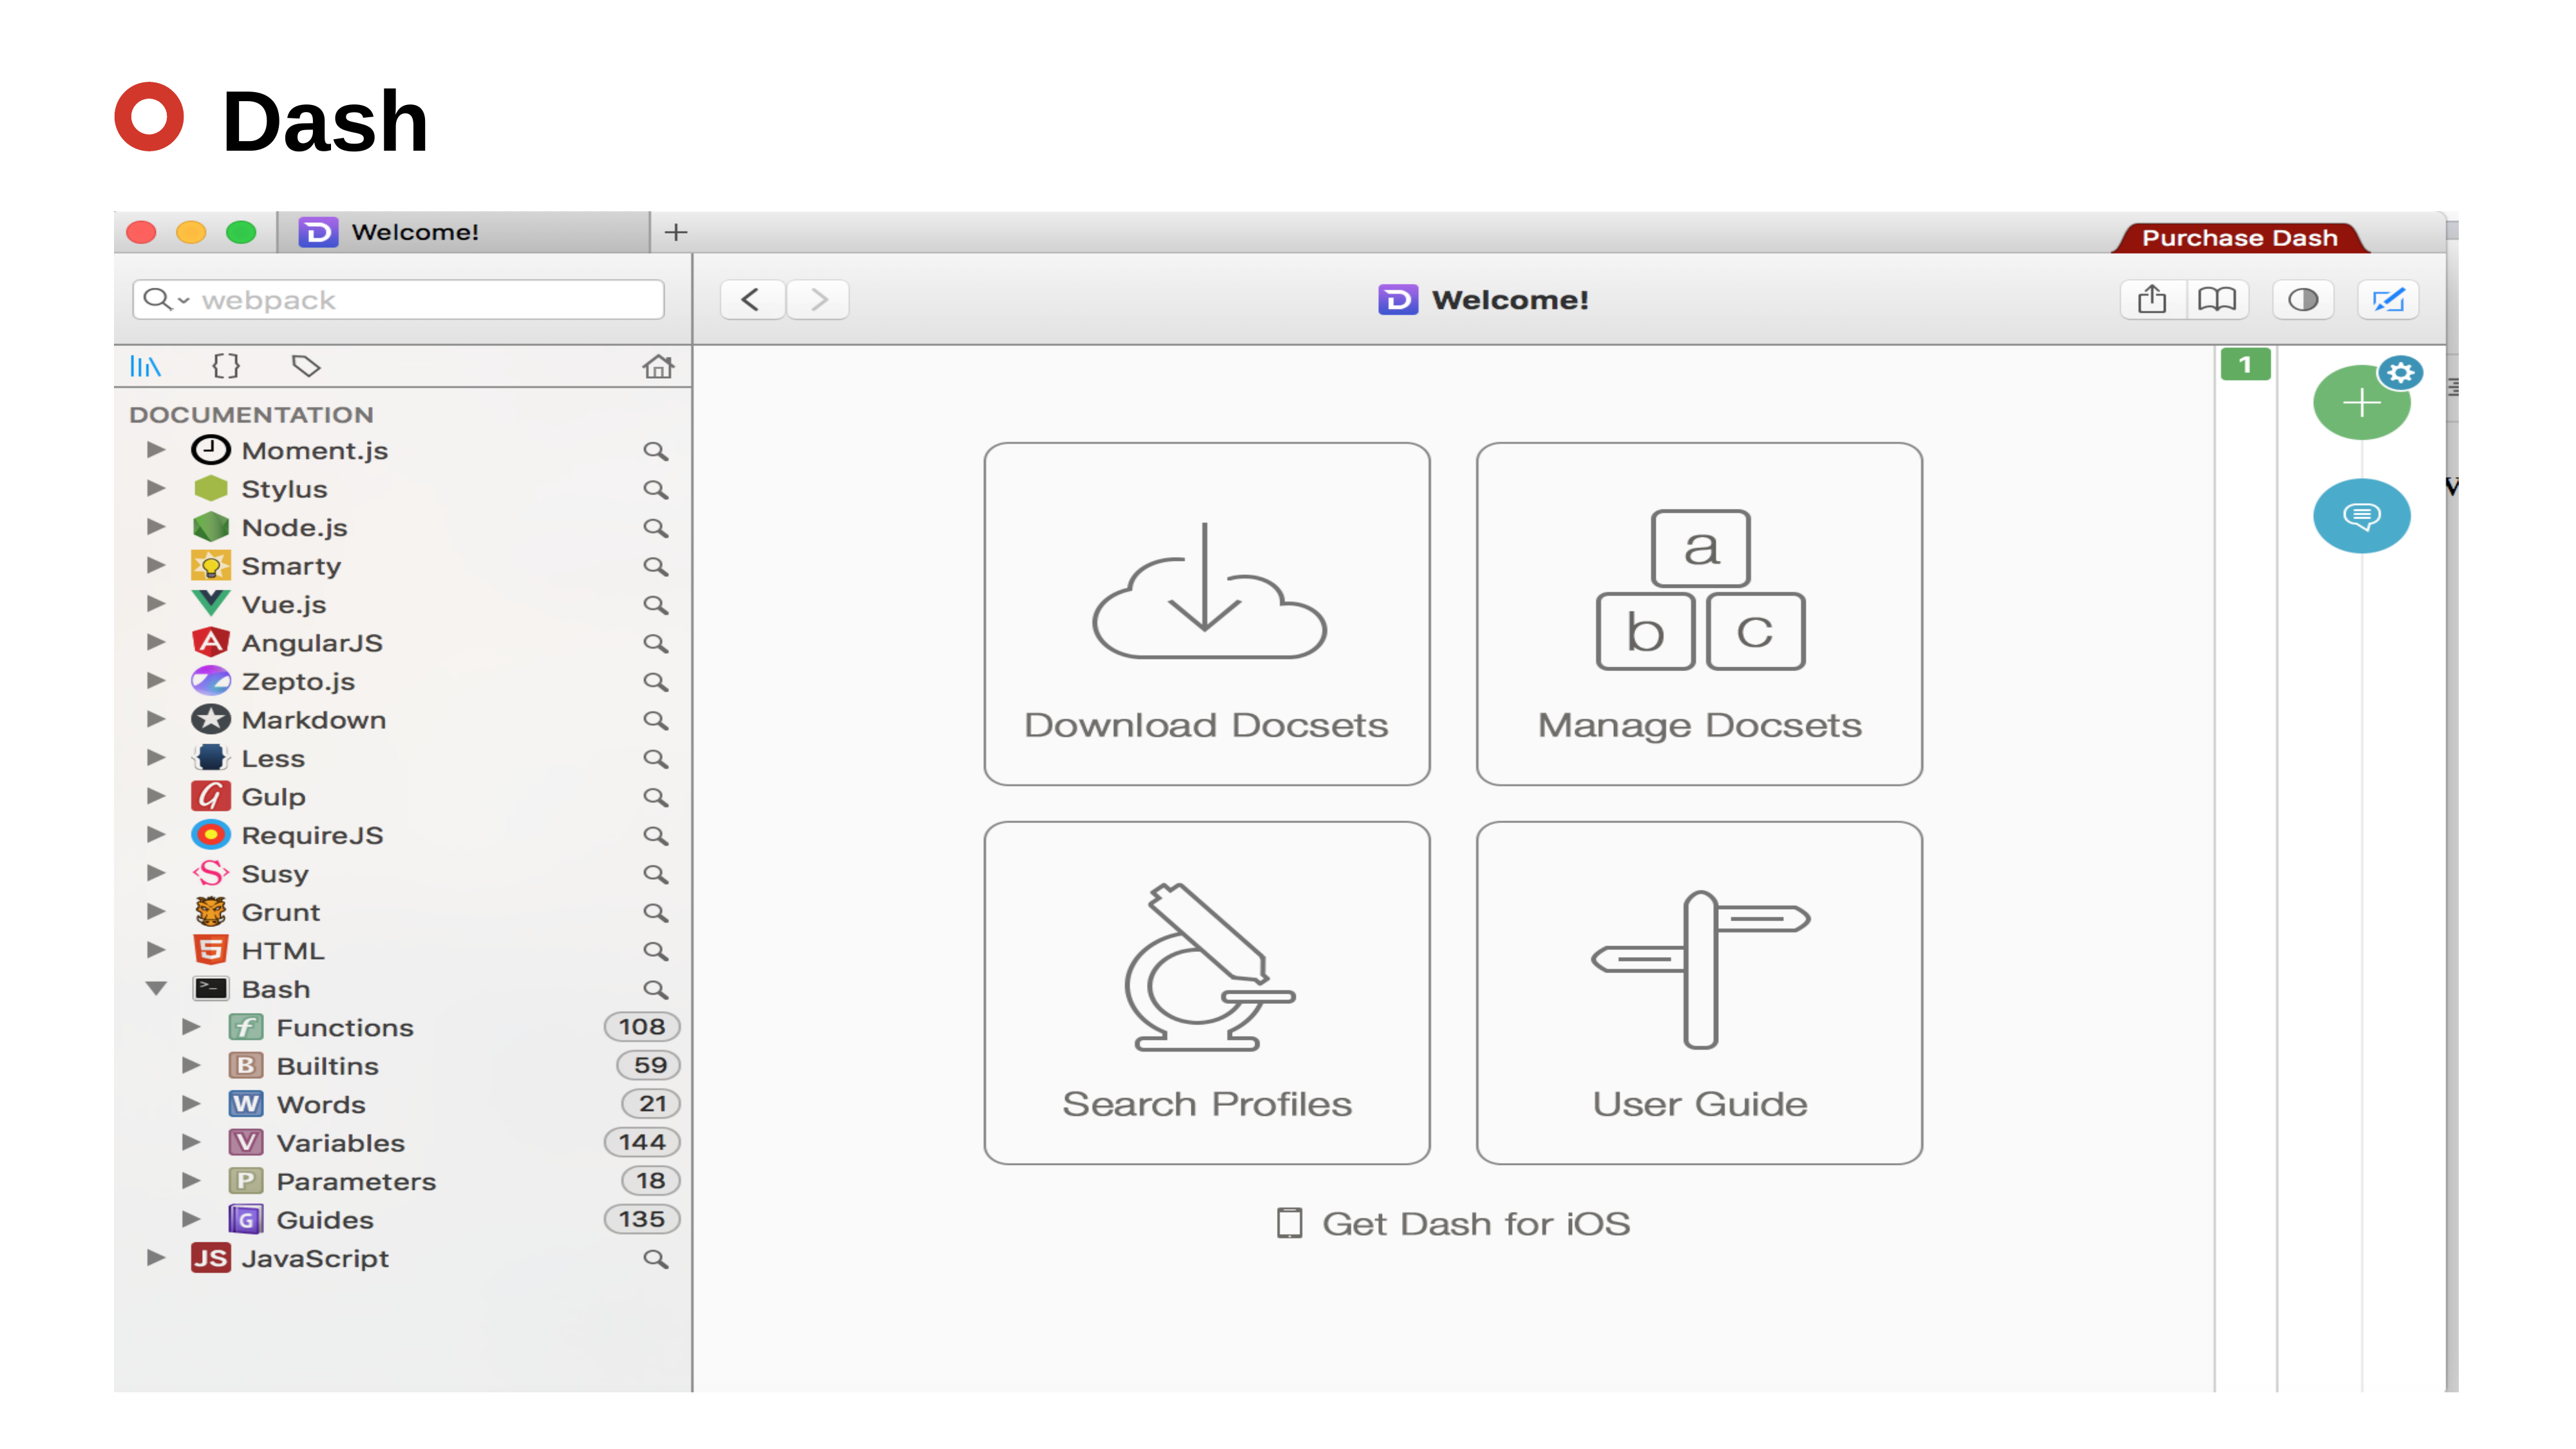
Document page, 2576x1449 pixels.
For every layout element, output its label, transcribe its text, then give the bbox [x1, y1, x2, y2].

picture [114, 211, 2459, 1392]
text_box Dash [213, 57, 439, 176]
text_box [114, 82, 184, 151]
